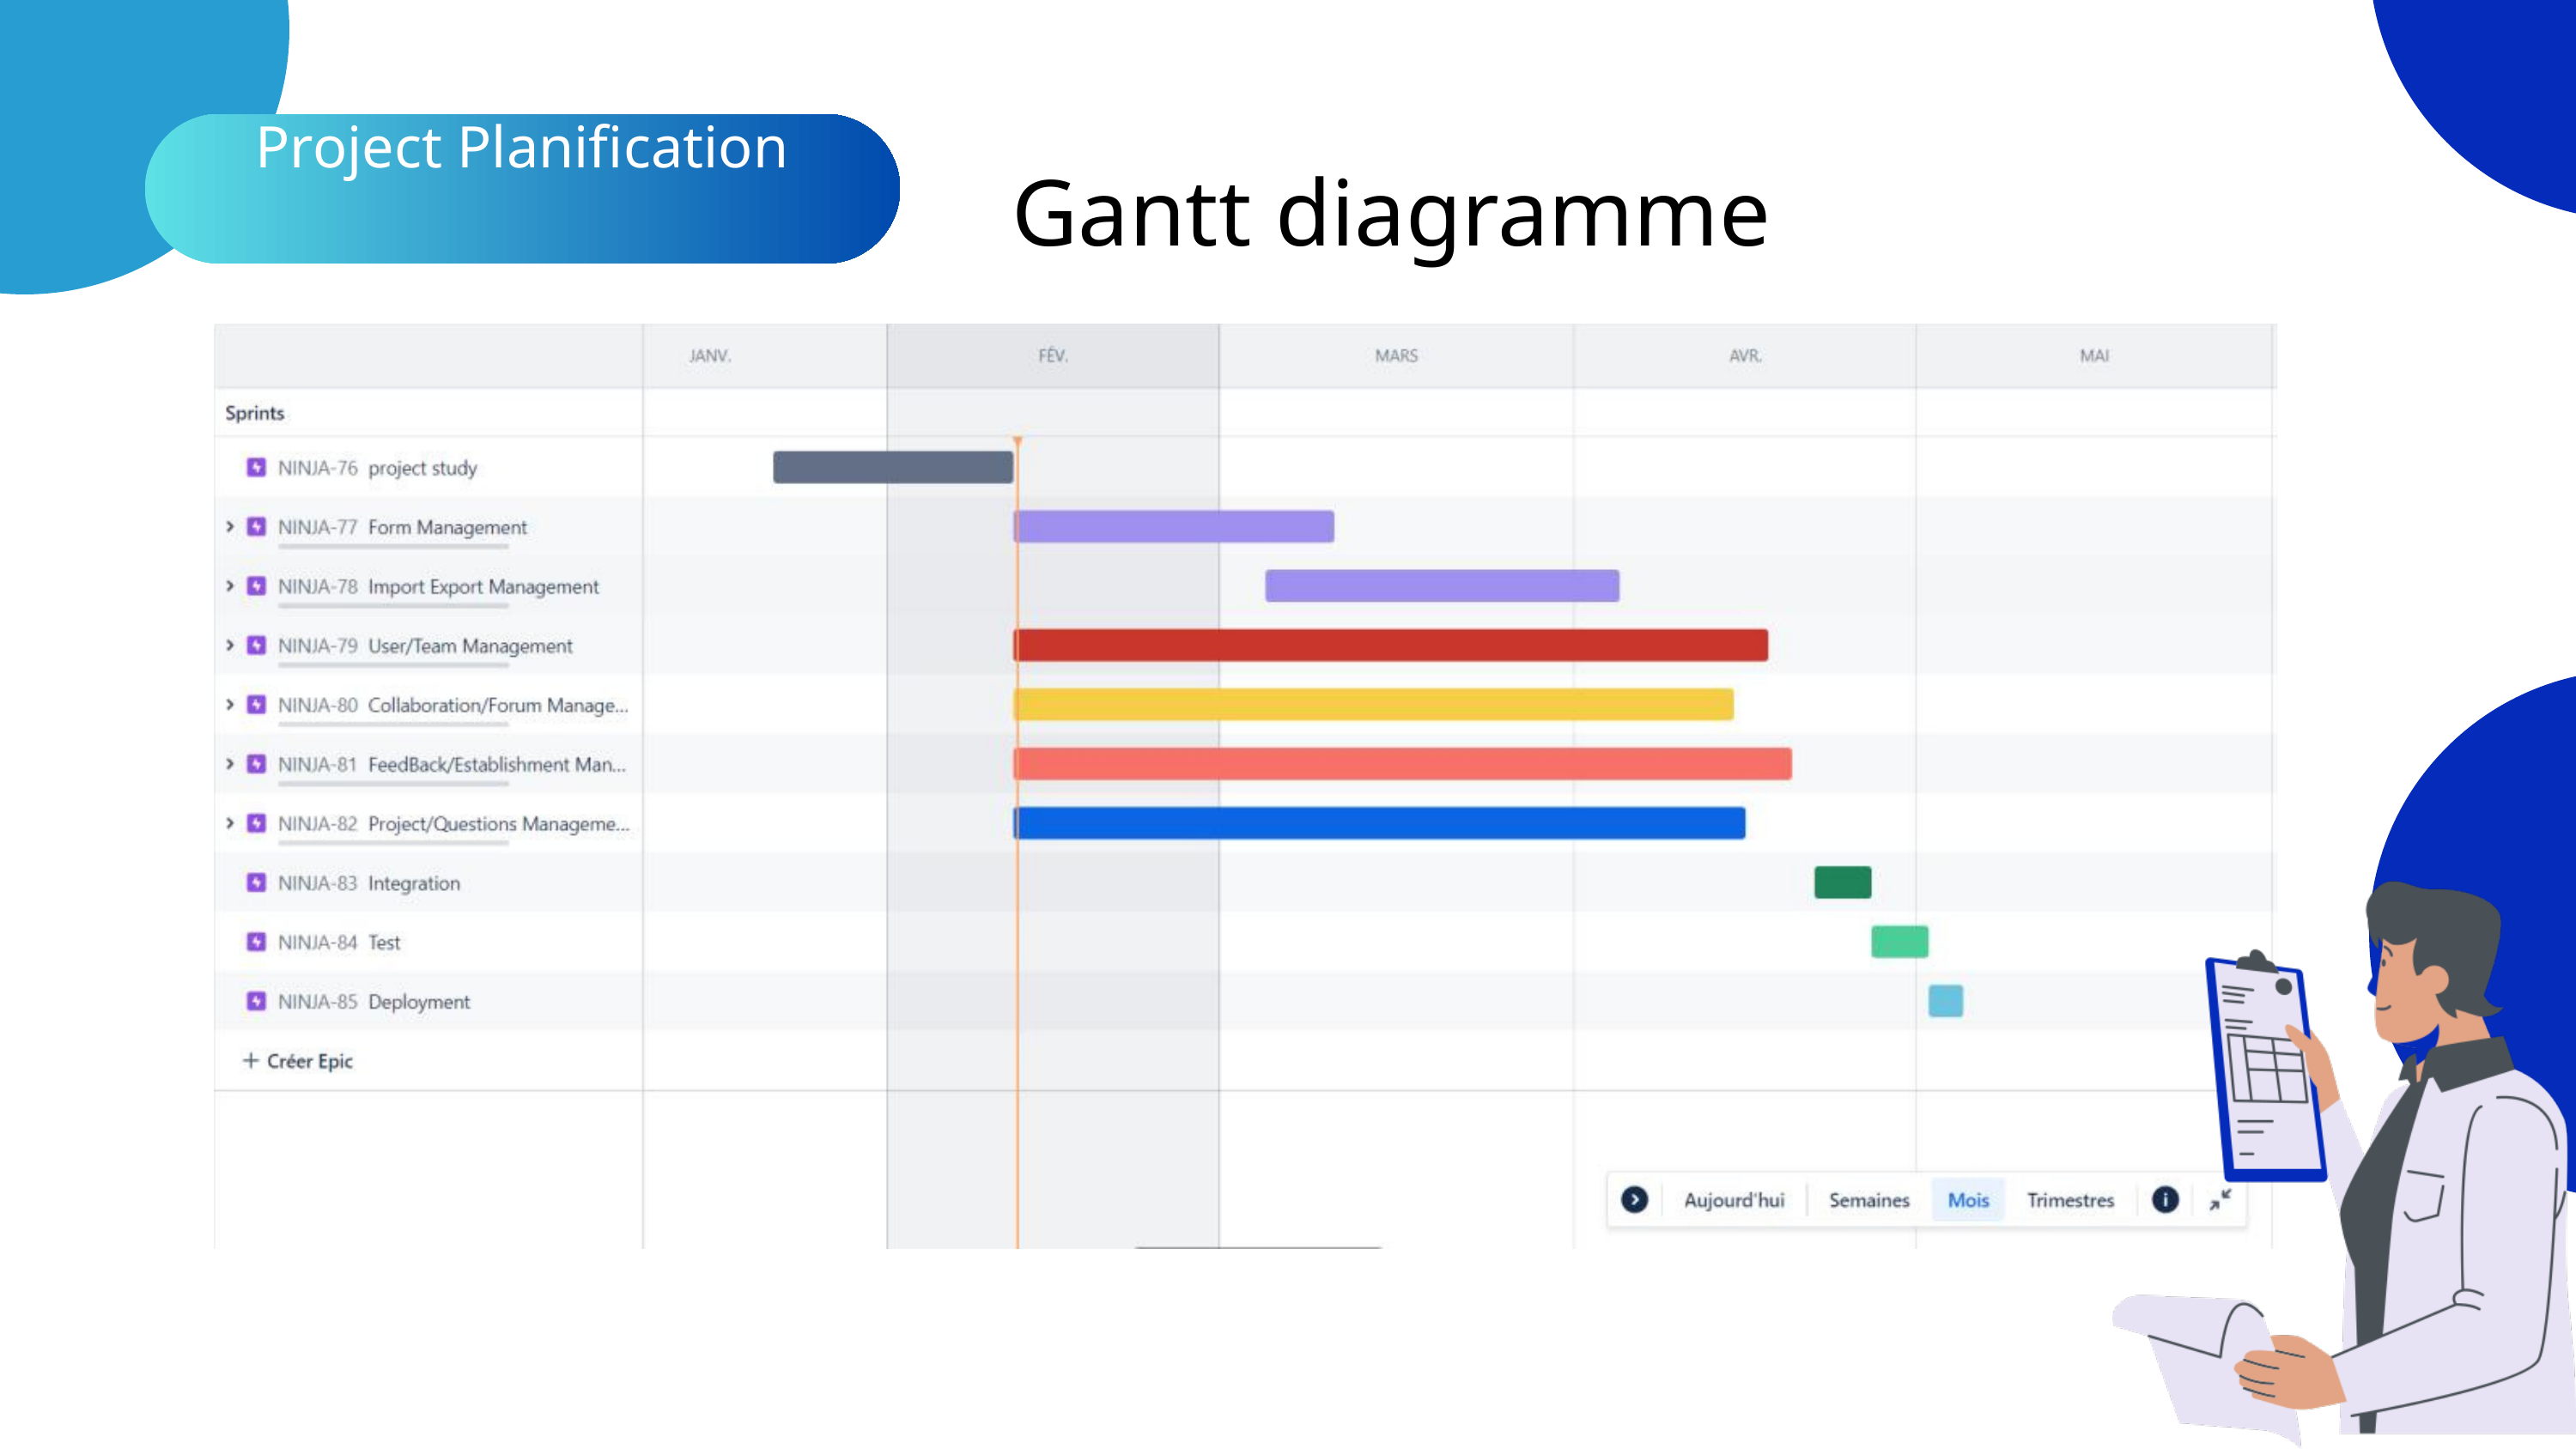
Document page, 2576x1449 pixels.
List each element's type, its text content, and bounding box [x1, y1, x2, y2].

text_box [0, 0, 290, 295]
text_box [214, 324, 2278, 1249]
text_box Gantt diagramme [963, 136, 1820, 264]
text_box [2111, 869, 2576, 1449]
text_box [144, 113, 901, 264]
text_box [2368, 670, 2576, 1199]
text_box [2368, 0, 2576, 221]
